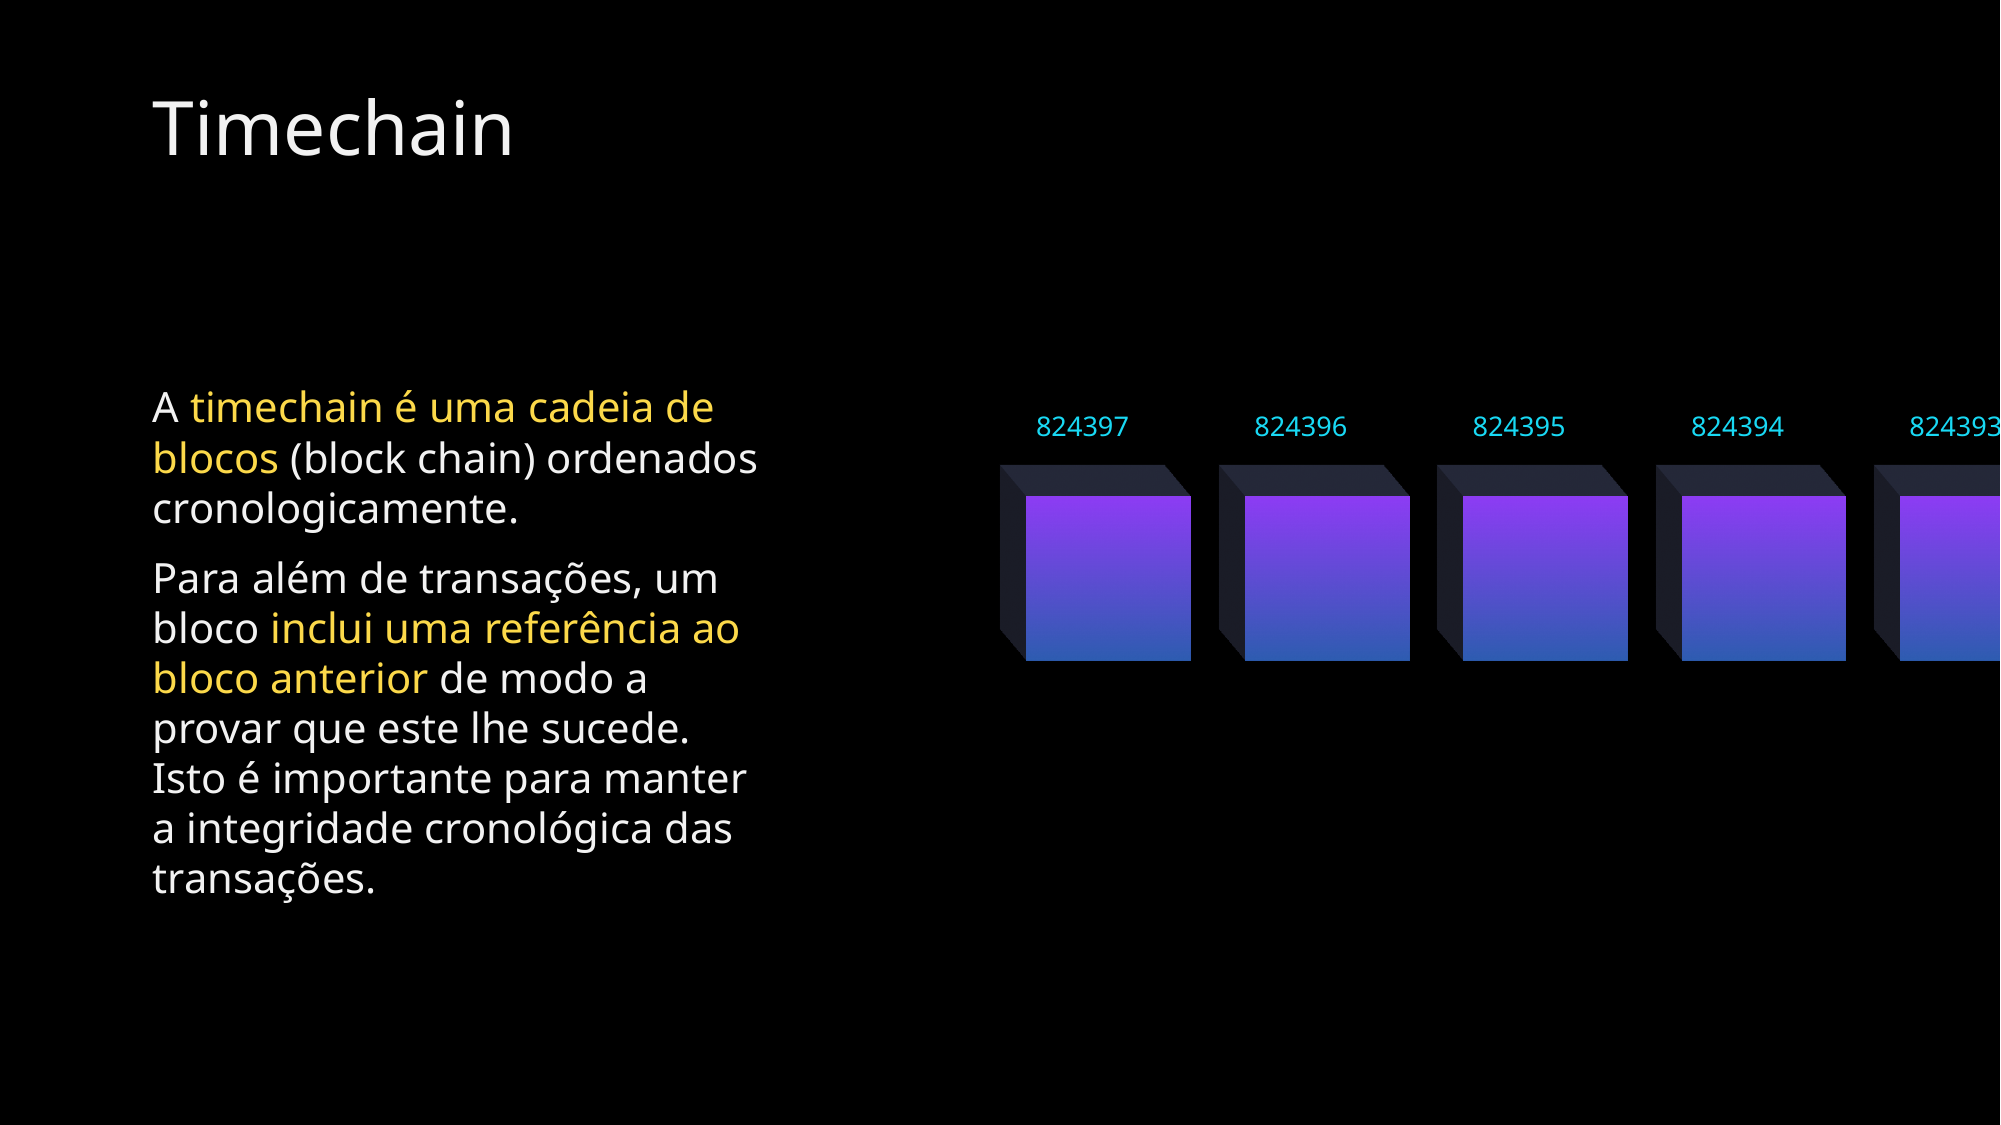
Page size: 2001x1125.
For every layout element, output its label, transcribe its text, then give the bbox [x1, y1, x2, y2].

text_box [999, 464, 2000, 661]
text_box 824396 [1218, 397, 1384, 450]
text_box 824394 [1654, 397, 1820, 450]
text_box 824397 [999, 397, 1165, 450]
text_box 824395 [1436, 397, 1602, 450]
text_box 824393 [1873, 397, 2000, 450]
list A timechain é uma cadeia de blocos (block chain) ordenados cronologicamente. Para além de transações, um bloco inclui uma referência ao bloco anterior de modo a provar que este lhe sucede. Isto é importante para manter a integridade cronológica das transações. [137, 218, 783, 1066]
list Timechain [137, 59, 783, 192]
